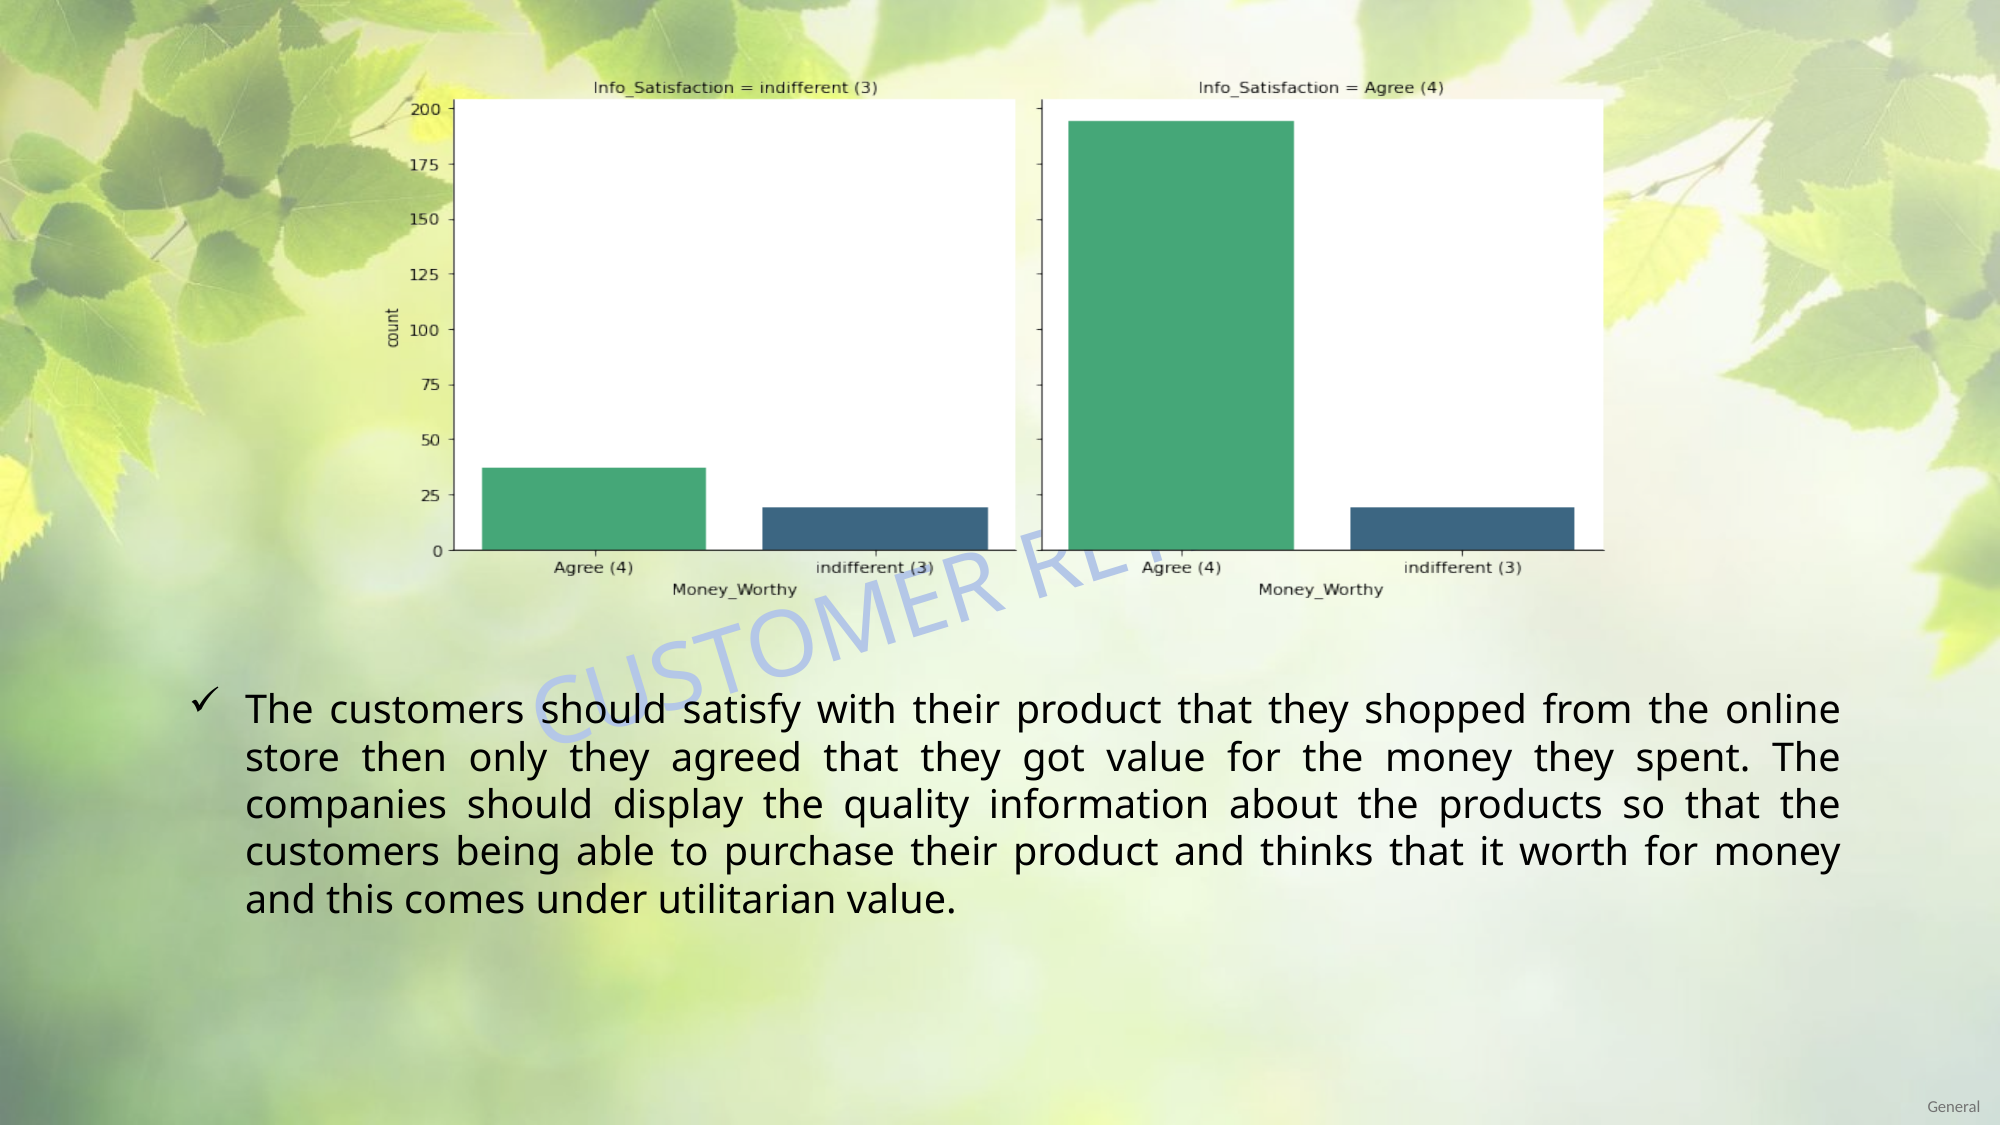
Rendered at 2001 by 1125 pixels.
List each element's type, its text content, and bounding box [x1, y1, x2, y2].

text_box The customers should satisfy with their product that they shopped from the online store then only they agreed that they got value for the money they spent. The companies should display the quality information about the products so that the customers being able to purchase their product and thinks that it worth for money and this comes under utilitarian value. [173, 676, 1858, 929]
picture [373, 70, 1614, 607]
